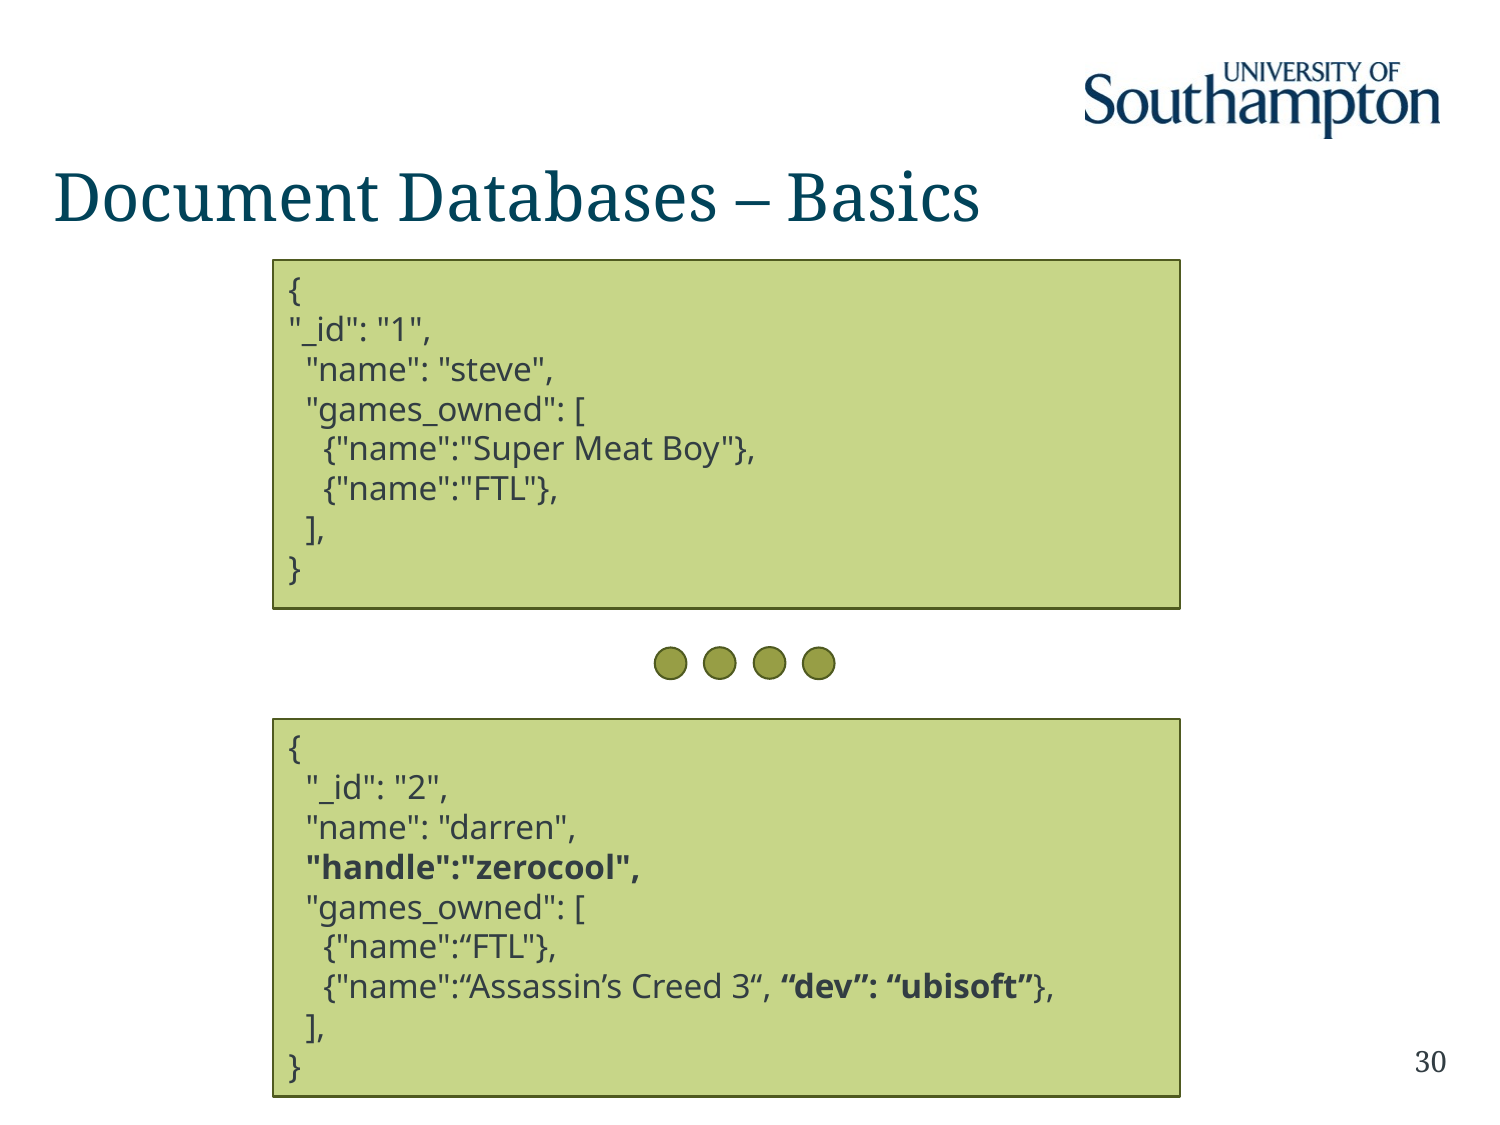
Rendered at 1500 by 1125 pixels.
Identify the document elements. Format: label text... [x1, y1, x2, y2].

text_box { "_id": "2", "name": "darren", "handle":"zerocool", "games_owned": [ {"name":“FTL"}, {"name":“Assassin’s Creed 3“, “dev”: “ubisoft”}, ], } [273, 718, 1180, 1097]
text_box [703, 647, 736, 679]
picture [1085, 62, 1440, 139]
text_box { "_id": "1", "name": "steve", "games_owned": [ {"name":"Super Meat Boy"}, {"name":"FTL"}, ], } [273, 260, 1180, 609]
text_box [654, 647, 687, 680]
title Document Databases – Basics [52, 147, 1448, 255]
slide_number 30 [1159, 1035, 1448, 1088]
text_box [802, 647, 835, 680]
text_box [753, 647, 786, 679]
